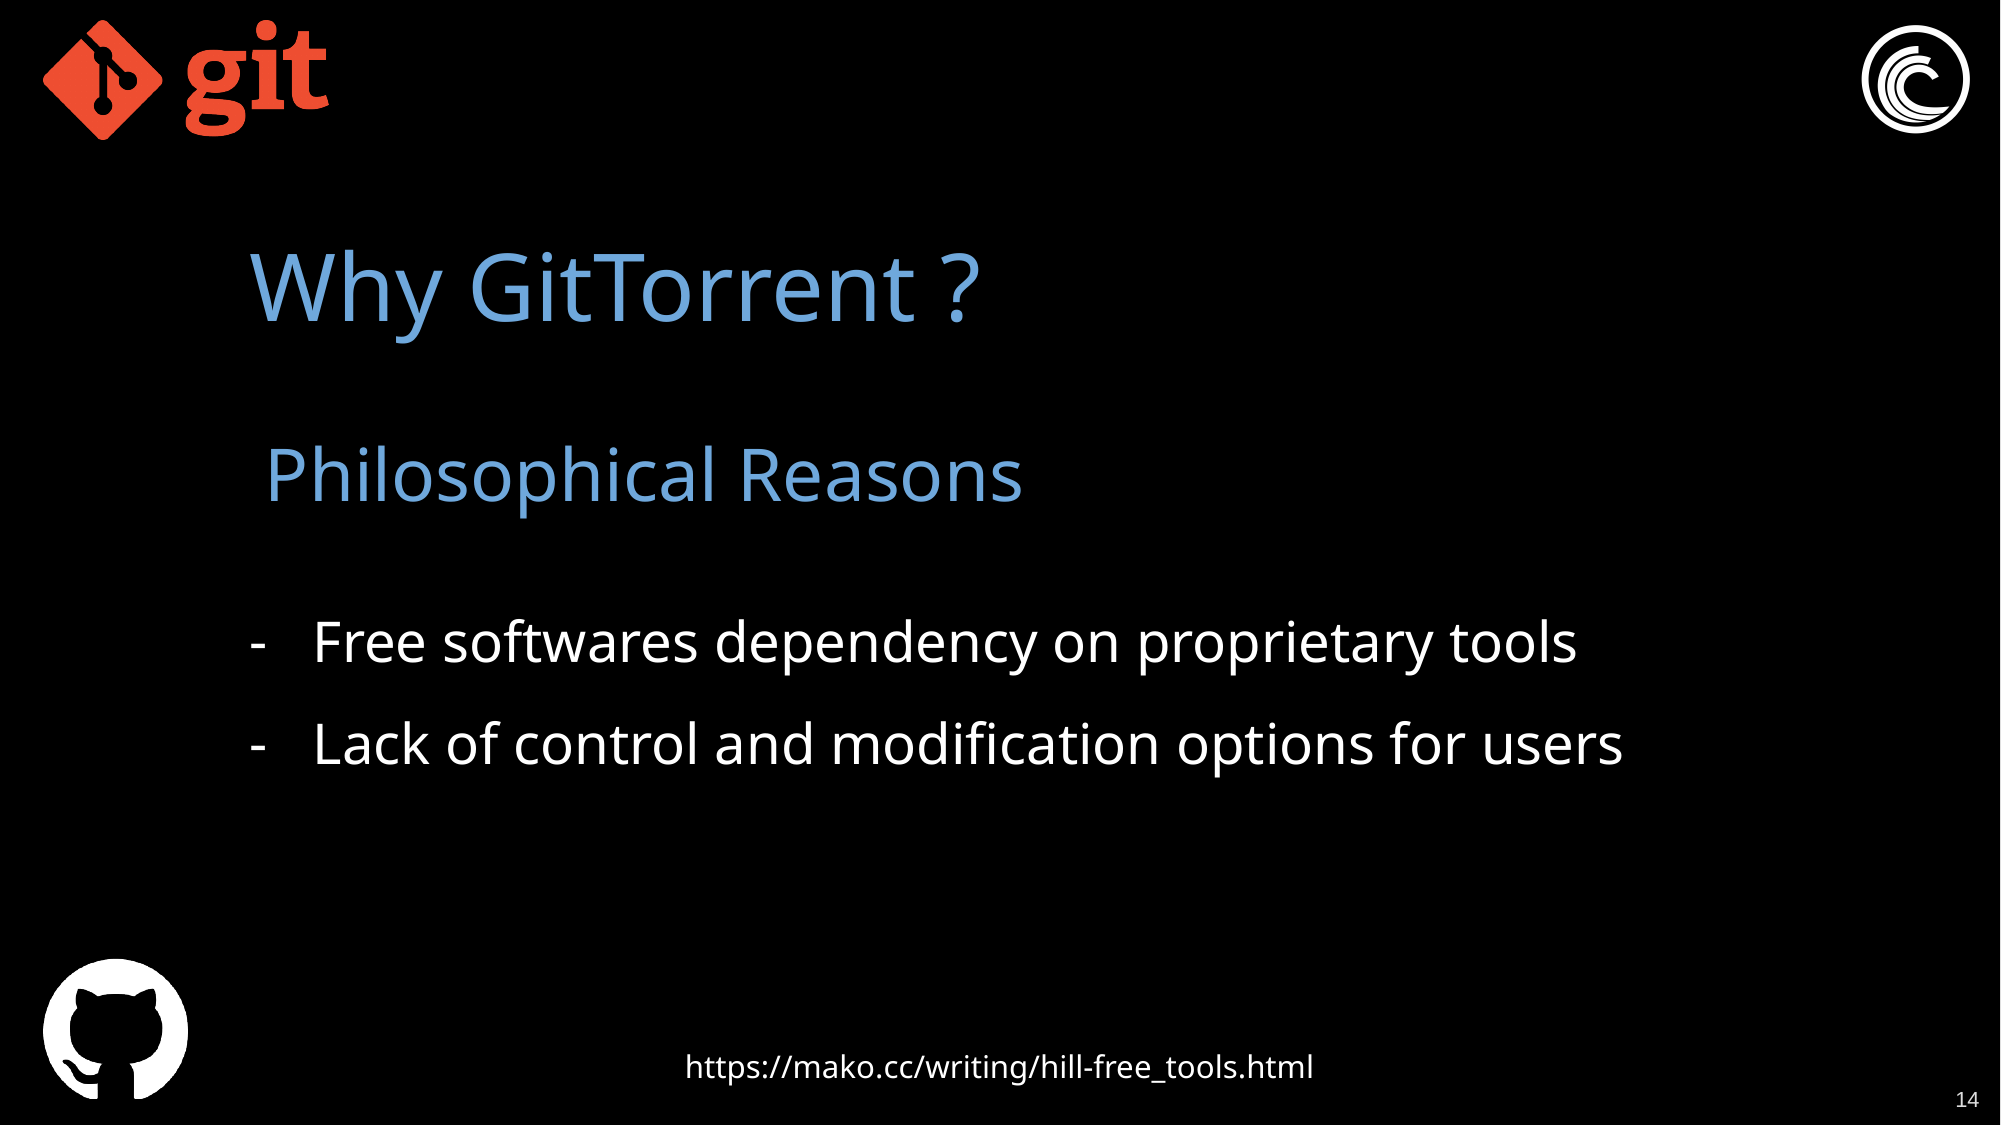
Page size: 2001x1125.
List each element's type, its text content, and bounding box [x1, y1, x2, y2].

text_box [1946, 1074, 1988, 1113]
text_box Free softwares dependency on proprietary tools Lack of control and modification options for users [247, 568, 1797, 776]
title Why GitTorrent ? [247, 226, 1619, 416]
slide_number 14 [1949, 1082, 1986, 1125]
picture [1843, 7, 1988, 153]
text_box https://mako.cc/writing/hill-free_tools.html [389, 1032, 1611, 1113]
picture [43, 957, 188, 1099]
picture [43, 20, 329, 140]
text_box Philosophical Reasons [247, 413, 1090, 587]
